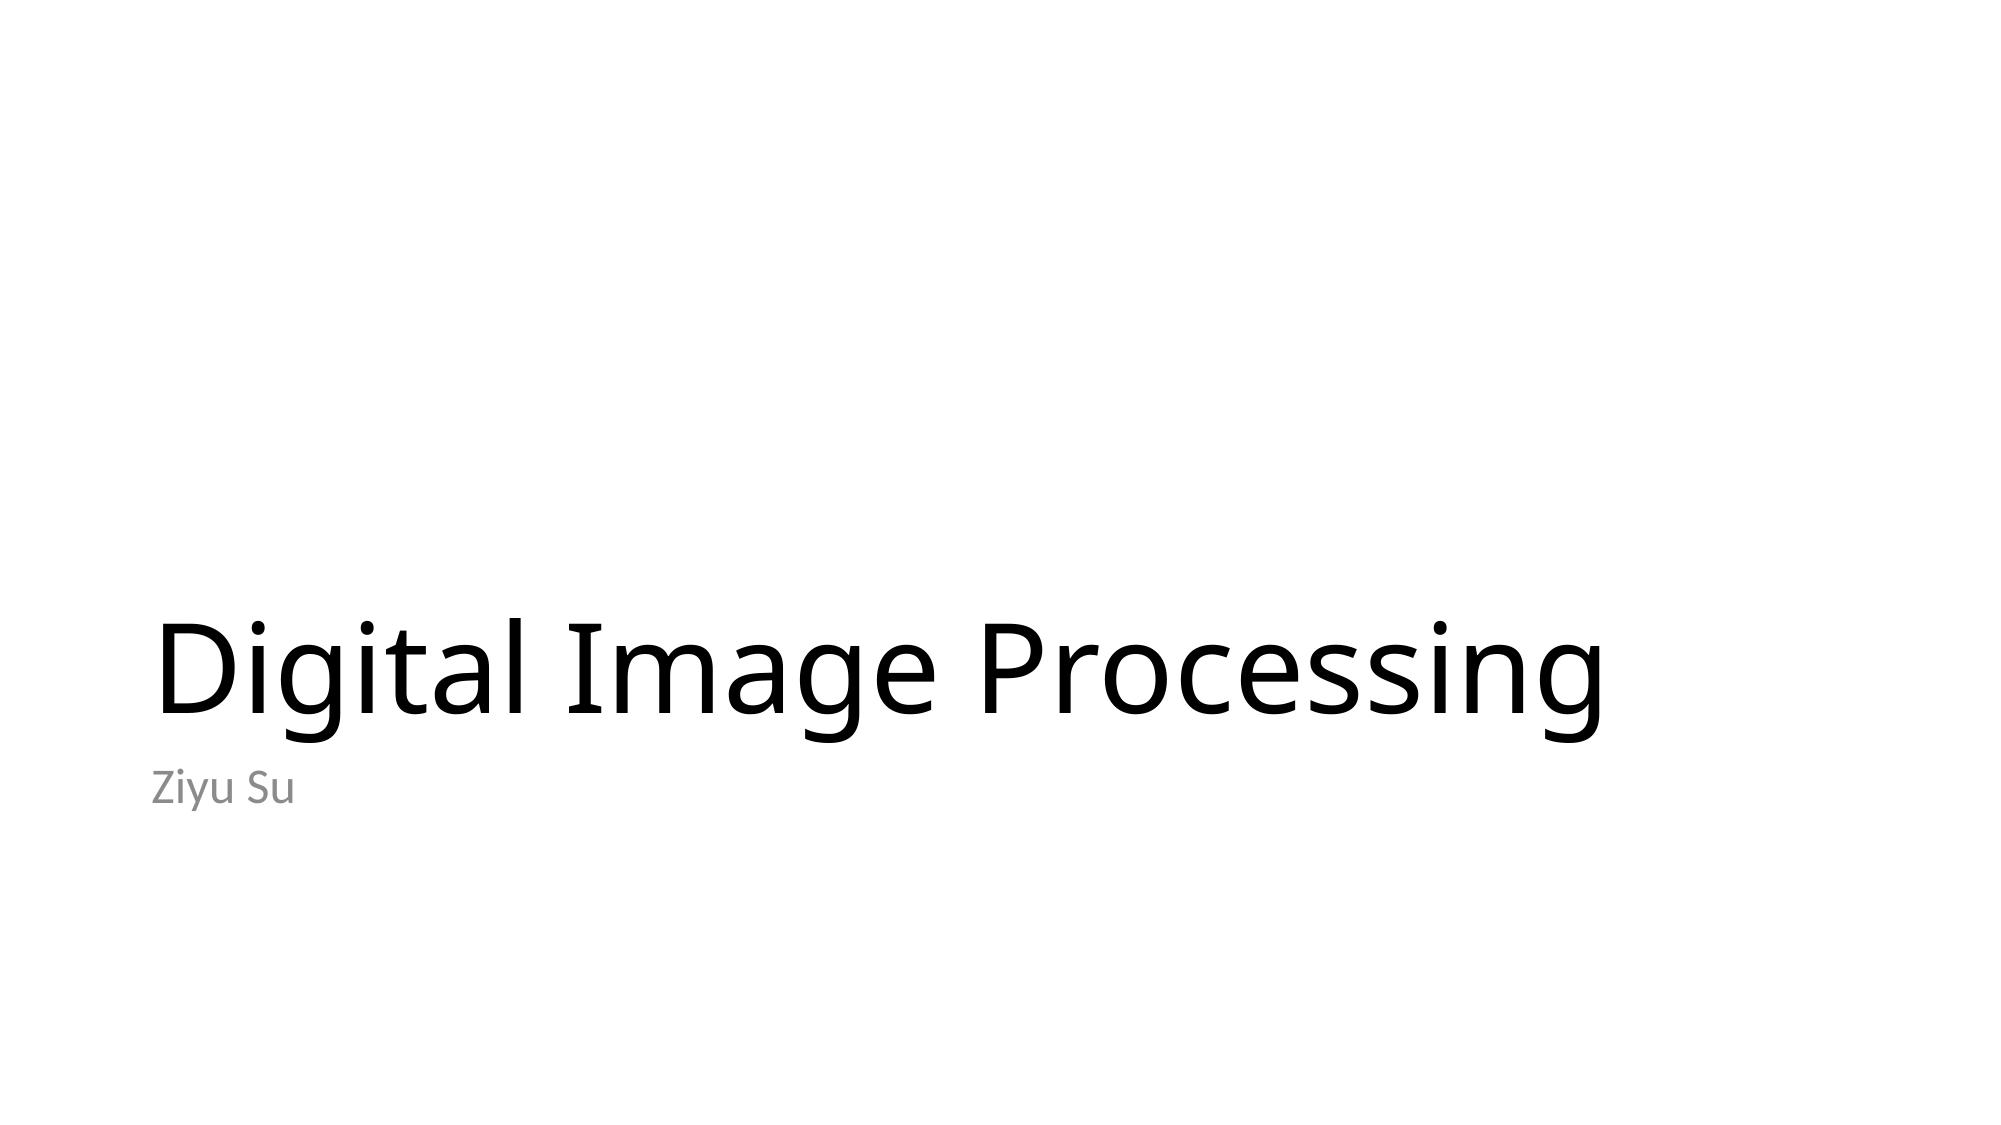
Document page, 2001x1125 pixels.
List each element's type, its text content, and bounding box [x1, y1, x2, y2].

title Digital Image Processing [136, 280, 1862, 749]
list Ziyu Su [136, 752, 1862, 999]
